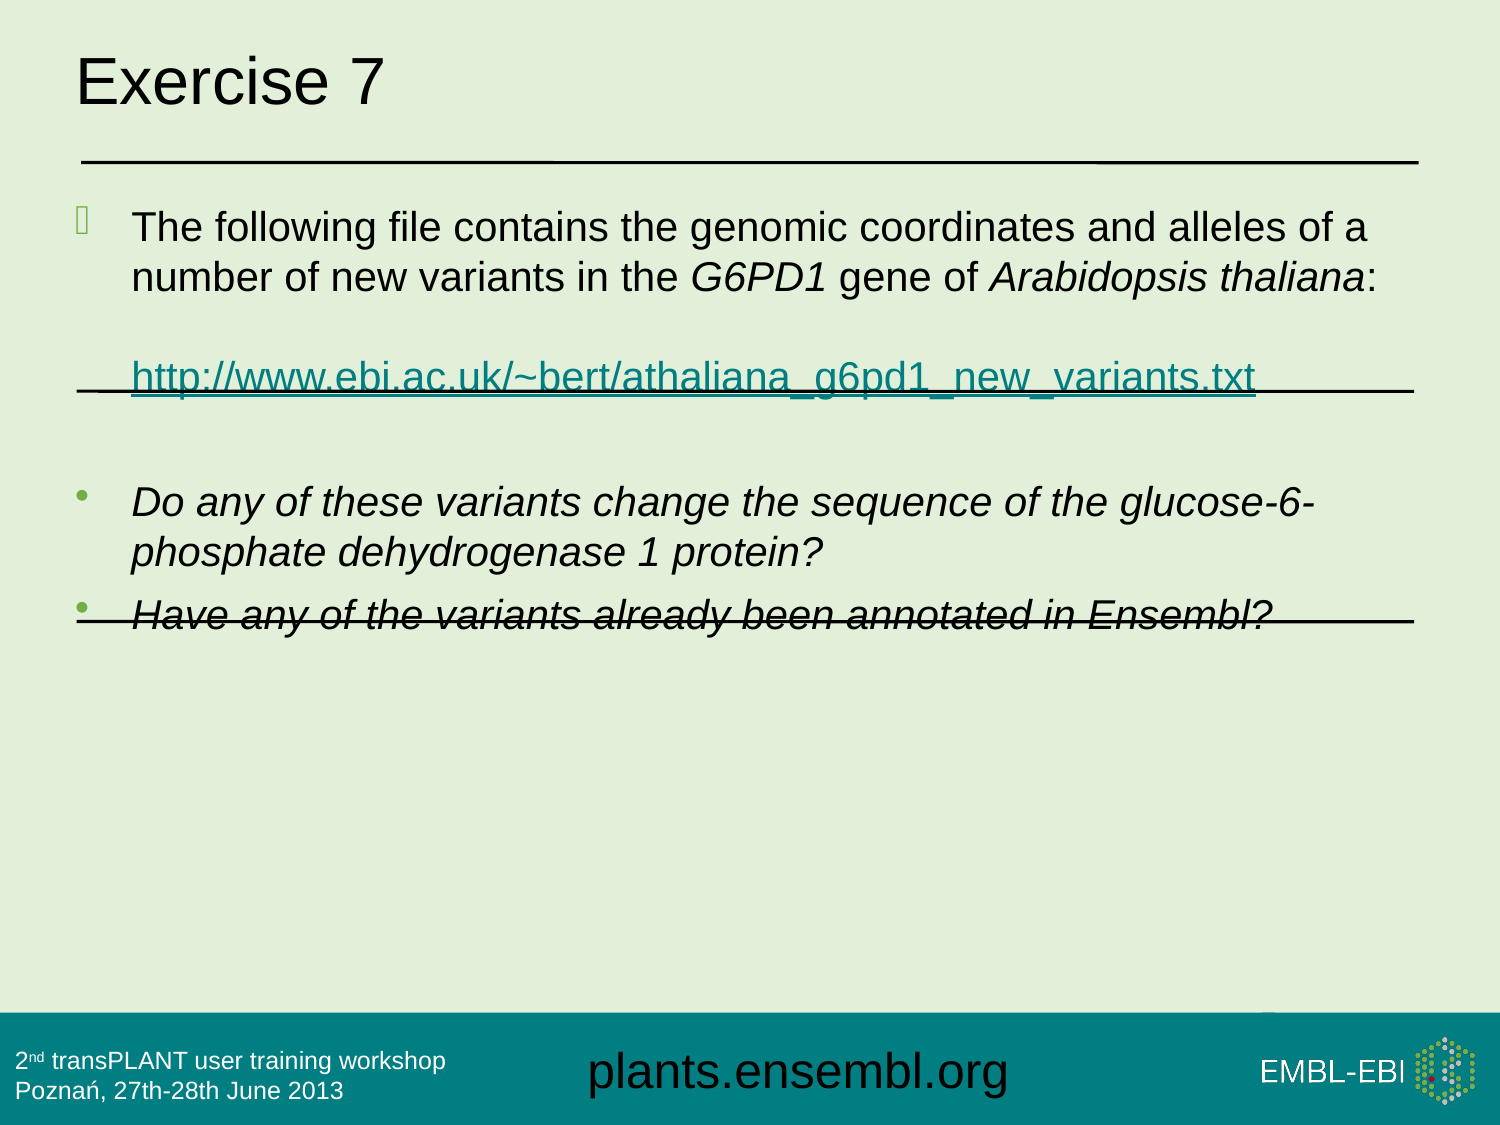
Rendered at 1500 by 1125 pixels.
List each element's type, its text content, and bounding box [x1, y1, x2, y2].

picture [1262, 1037, 1475, 1105]
title Exercise 7 [75, 37, 1350, 150]
list The following file contains the genomic coordinates and alleles of a number of new variants in the G6PD1 gene of Arabidopsis thaliana: http://www.ebi.ac.uk/~bert/athaliana_g6pd1_new_variants.txt Do any of these variants change the sequence of the glucose-6-phosphate dehydrogenase 1 protein? Have any of the variants already been annotated in Ensembl? [75, 200, 1425, 988]
